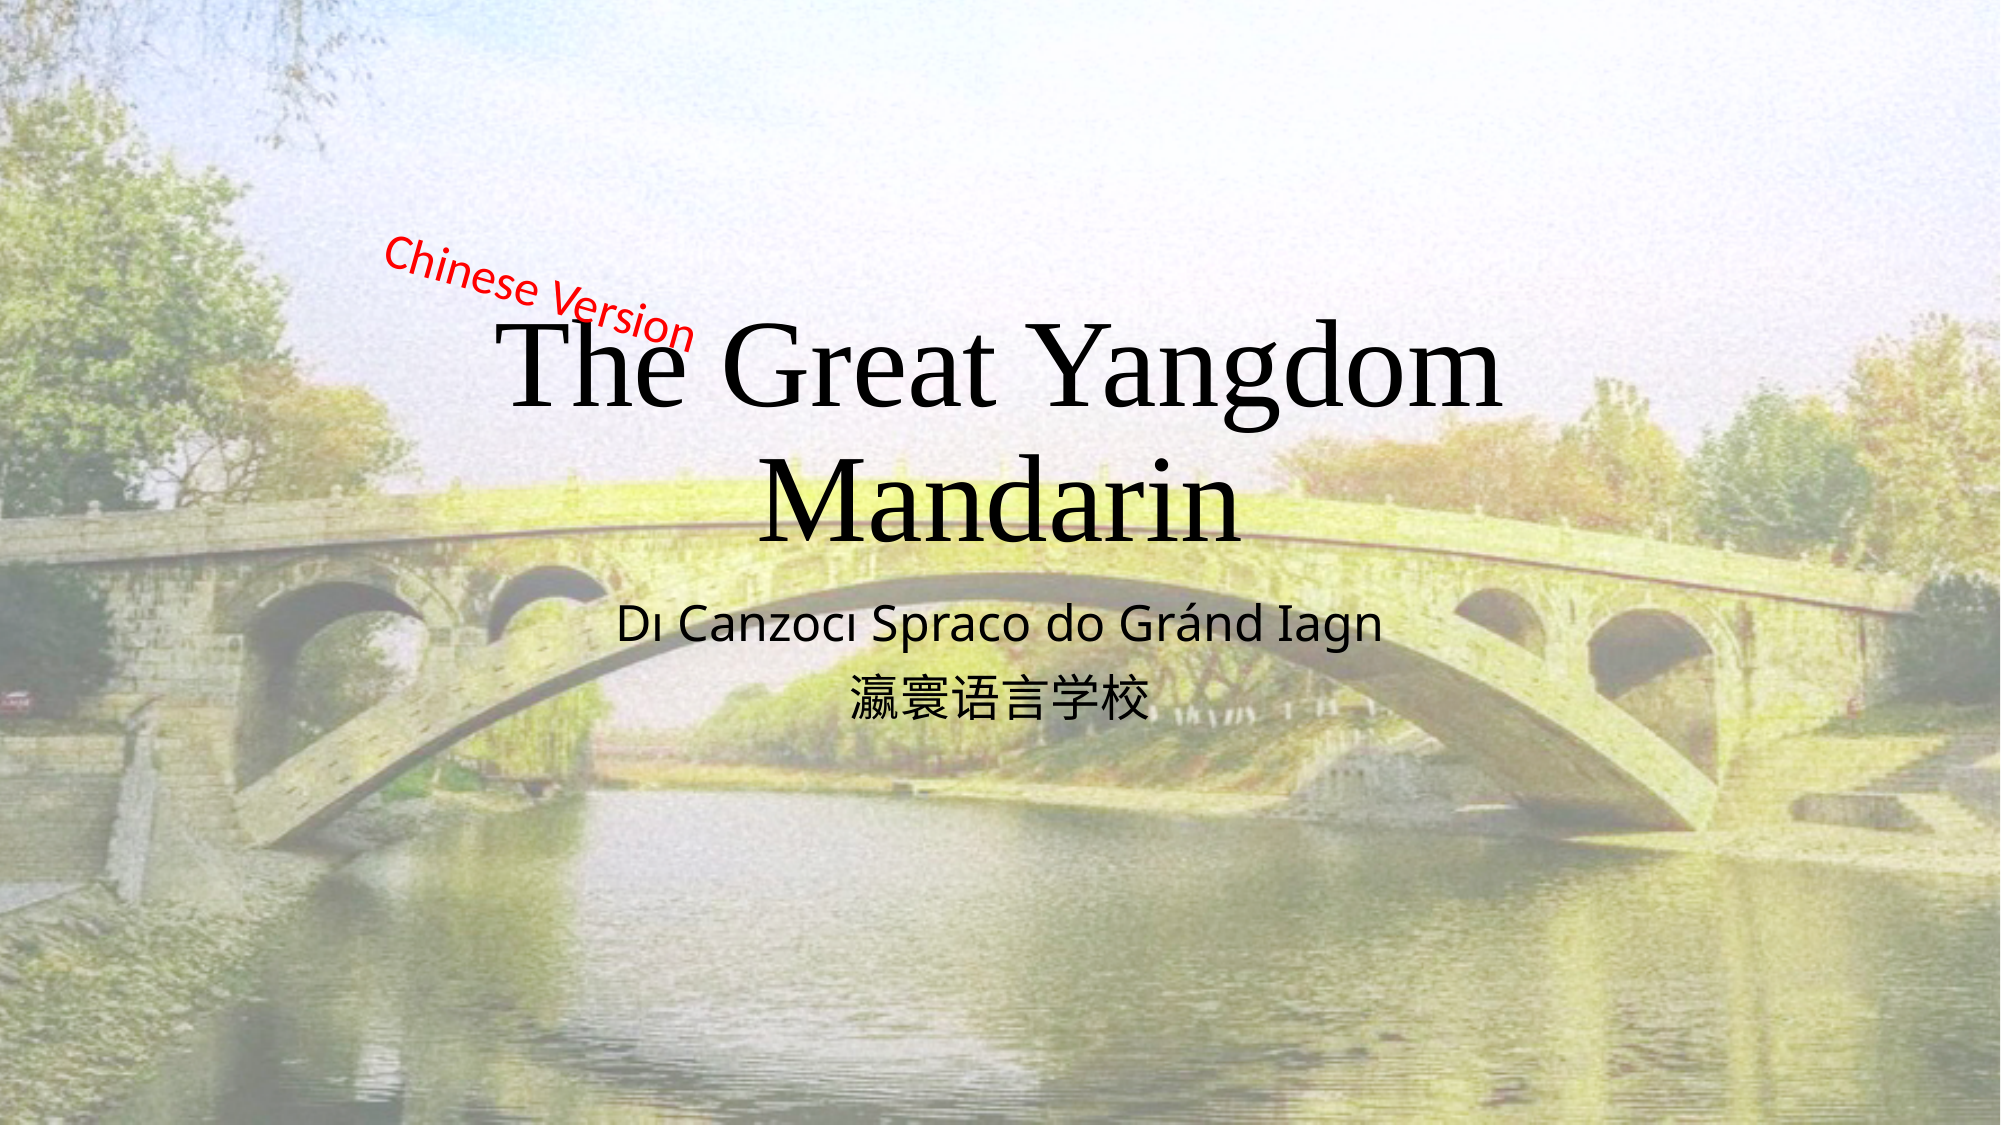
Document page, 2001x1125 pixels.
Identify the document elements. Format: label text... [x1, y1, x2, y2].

title The Great Yangdom Mandarin [249, 184, 1750, 576]
text_box Chinese Version [329, 205, 1441, 697]
picture [0, 0, 2001, 1125]
subtitle Dı Canzocı Spraco do Gránd Iagn 瀛寰语言学校 [249, 590, 1750, 863]
